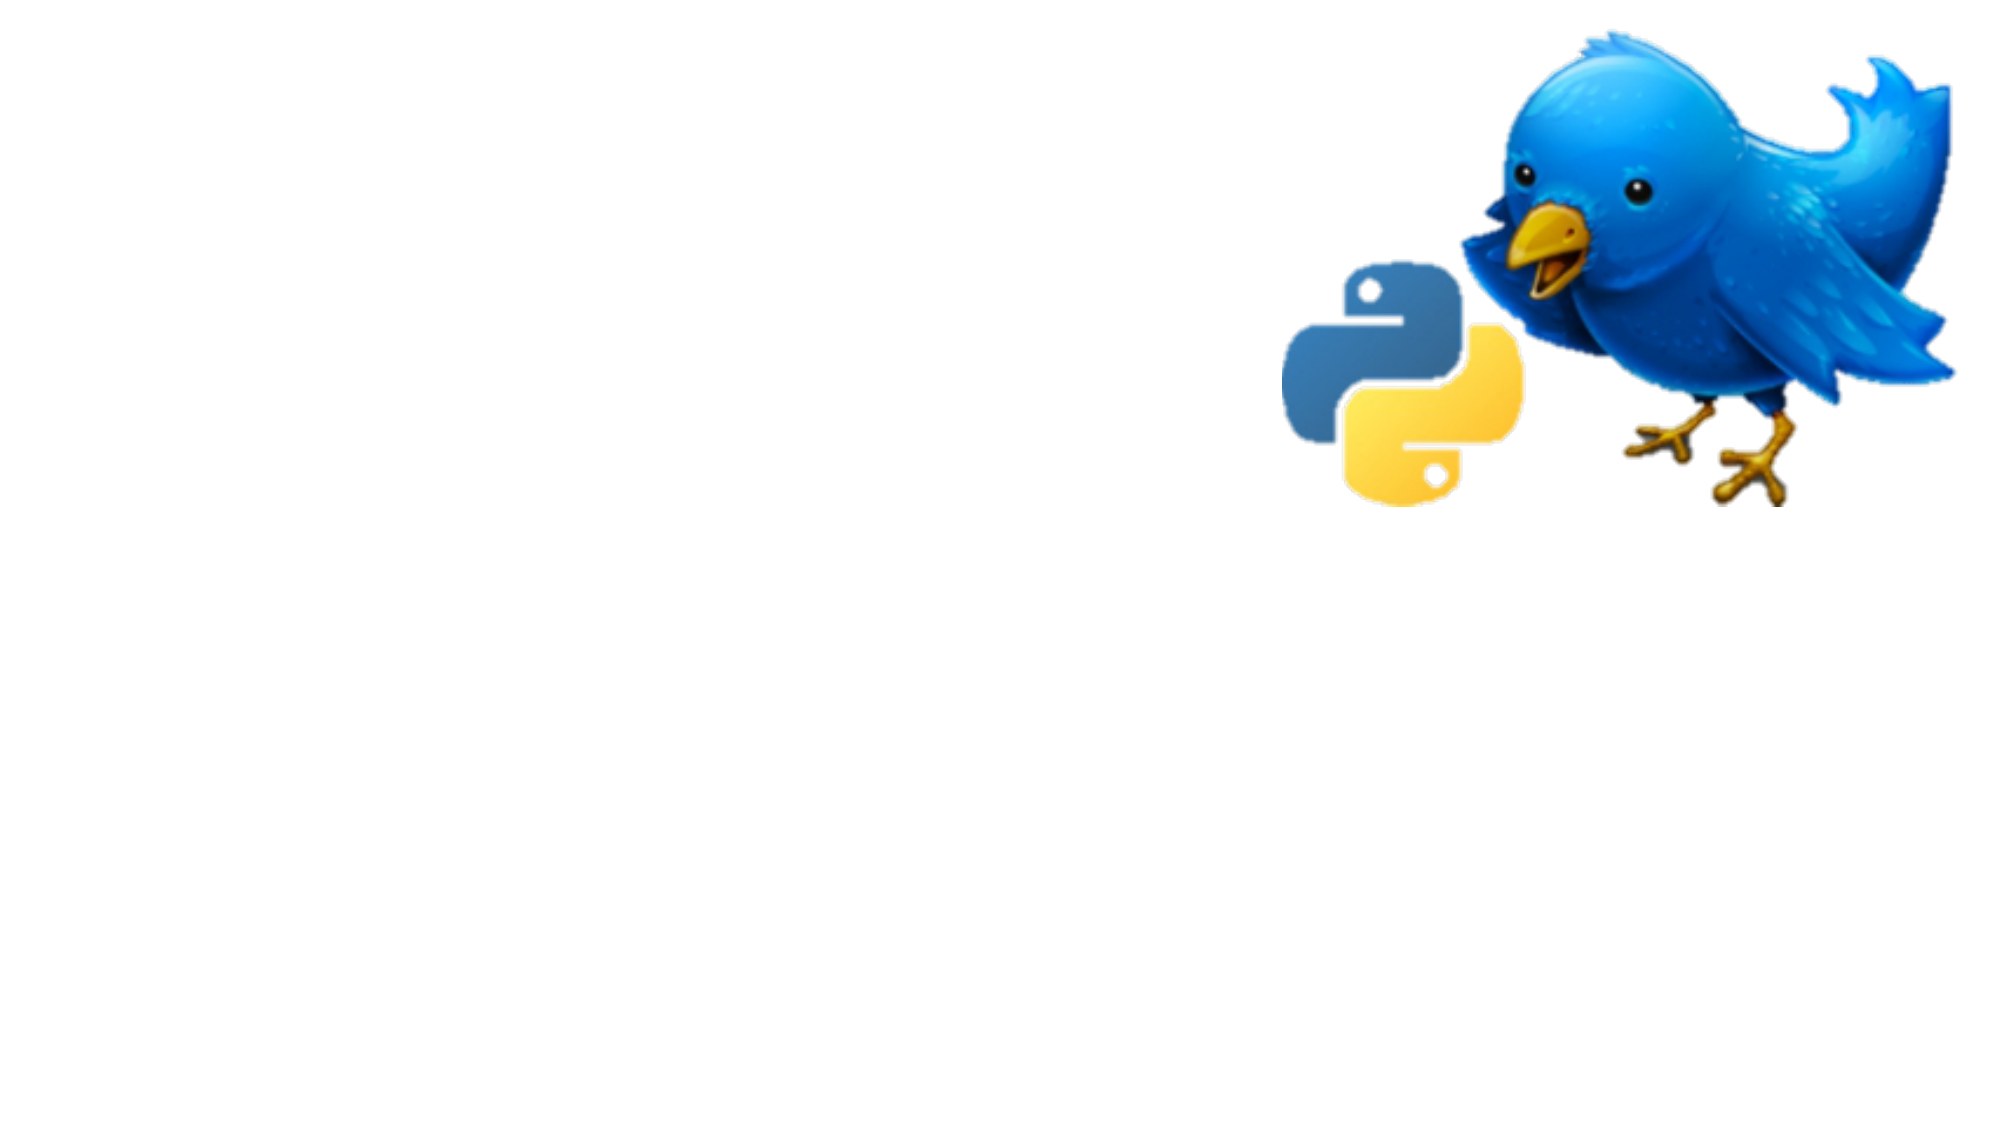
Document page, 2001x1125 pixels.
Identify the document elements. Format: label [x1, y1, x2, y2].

picture [1281, 23, 1986, 507]
